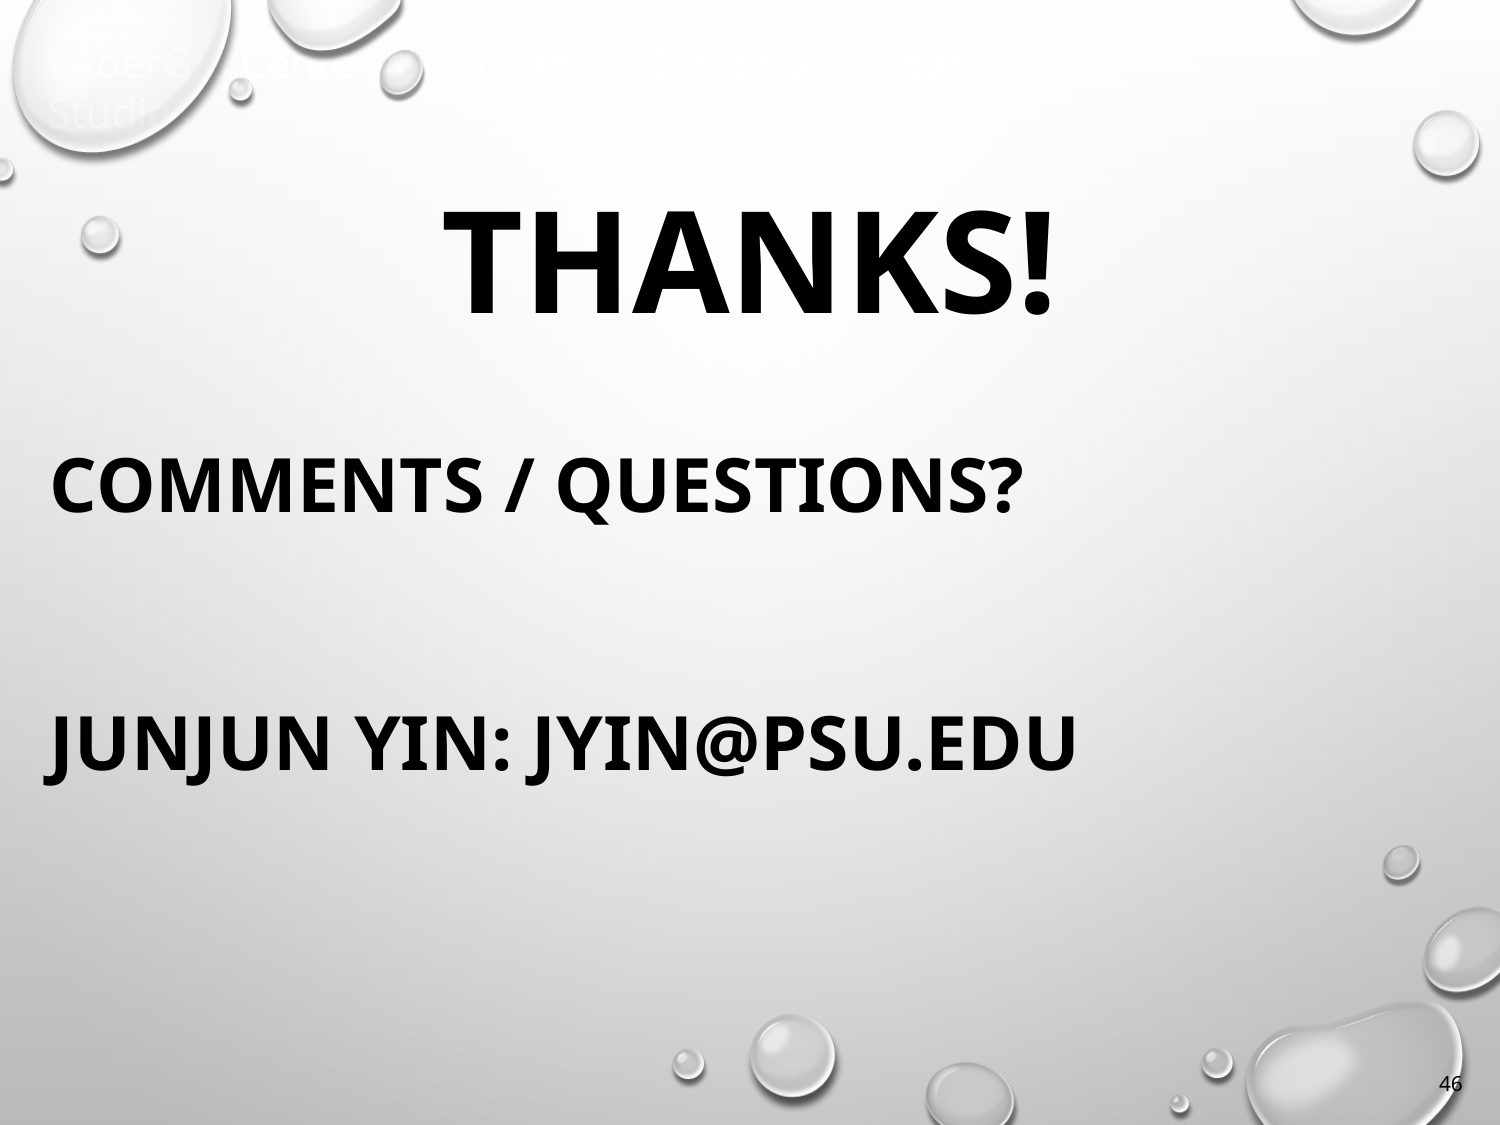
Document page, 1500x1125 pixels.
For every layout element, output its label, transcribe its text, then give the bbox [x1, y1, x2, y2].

slide_number 46 [1391, 1042, 1478, 1103]
picture [0, 0, 1500, 1125]
list Comments / Questions? Junjun Yin: jyin@psu.edu [34, 412, 1462, 1043]
title Thanks! [75, 164, 1425, 371]
